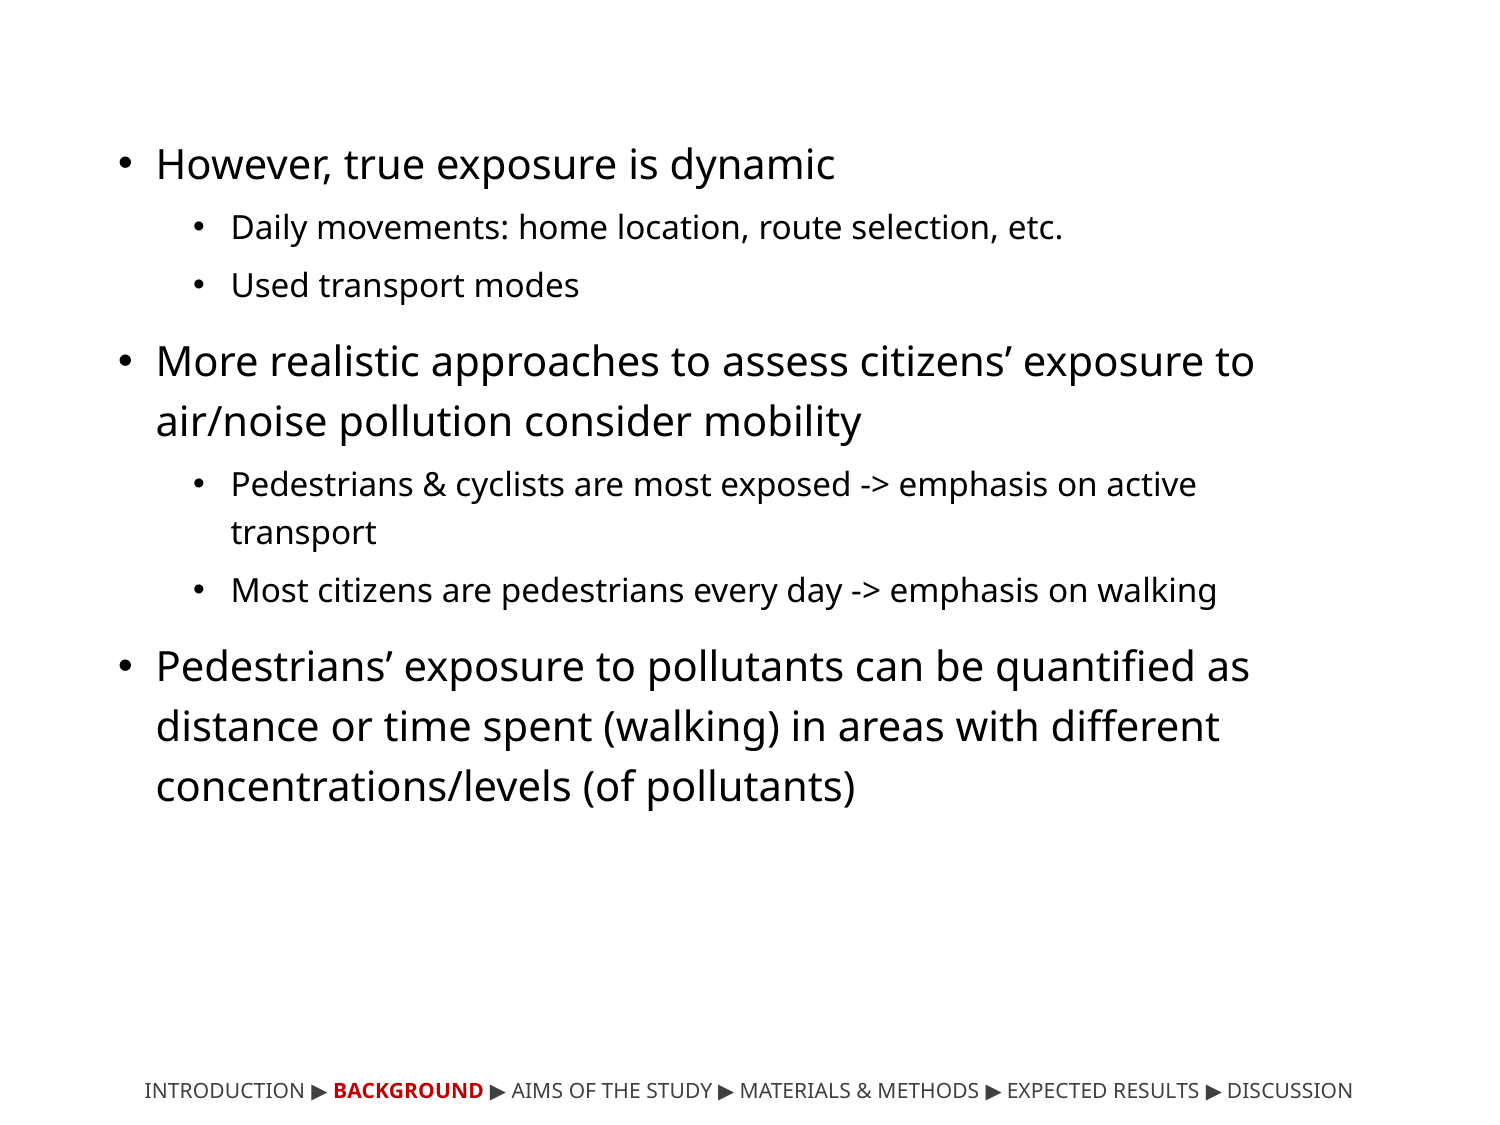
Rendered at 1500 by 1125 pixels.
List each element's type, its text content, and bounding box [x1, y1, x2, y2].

text_box INTRODUCTION ▶︎ BACKGROUND ︎▶ AIMS OF THE STUDY ▶ MATERIALS & METHODS ▶ EXPECTED RESULTS ▶ DISCUSSION [0, 1057, 1500, 1125]
list However, true exposure is dynamic Daily movements: home location, route selection, etc. Used transport modes More realistic approaches to assess citizens’ exposure to air/noise pollution consider mobility Pedestrians & cyclists are most exposed -> emphasis on active transport Most citizens are pedestrians every day -> emphasis on walking Pedestrians’ exposure to pollutants can be quantified as distance or time spent (walking) in areas with different concentrations/levels (of pollutants) [103, 120, 1369, 1036]
